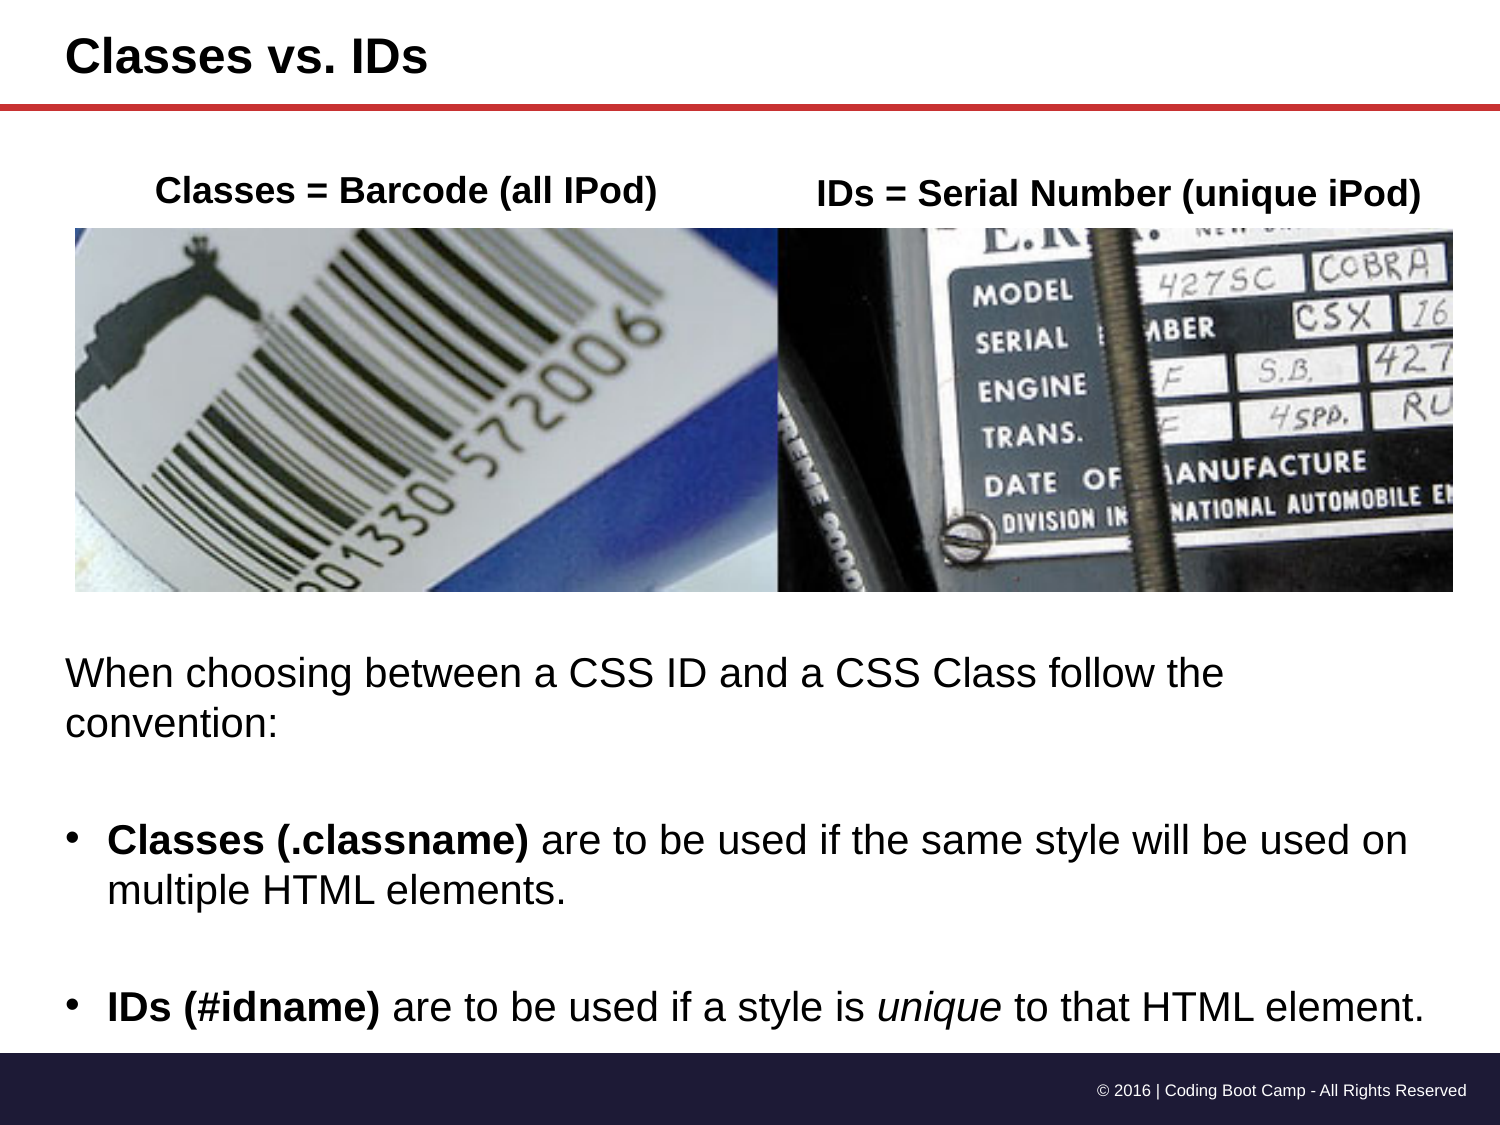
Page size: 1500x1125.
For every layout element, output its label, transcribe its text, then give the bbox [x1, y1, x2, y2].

text_box IDs = Serial Number (unique iPod) [801, 161, 1438, 222]
text_box When choosing between a CSS ID and a CSS Class follow the convention: Classes (.classname) are to be used if the same style will be used on multiple HTML elements. IDs (#idname) are to be used if a style is unique to that HTML element. [49, 630, 1463, 1056]
text_box Classes vs. IDs [50, 16, 988, 91]
picture [74, 228, 1453, 592]
text_box Classes = Barcode (all IPod) [140, 158, 674, 218]
